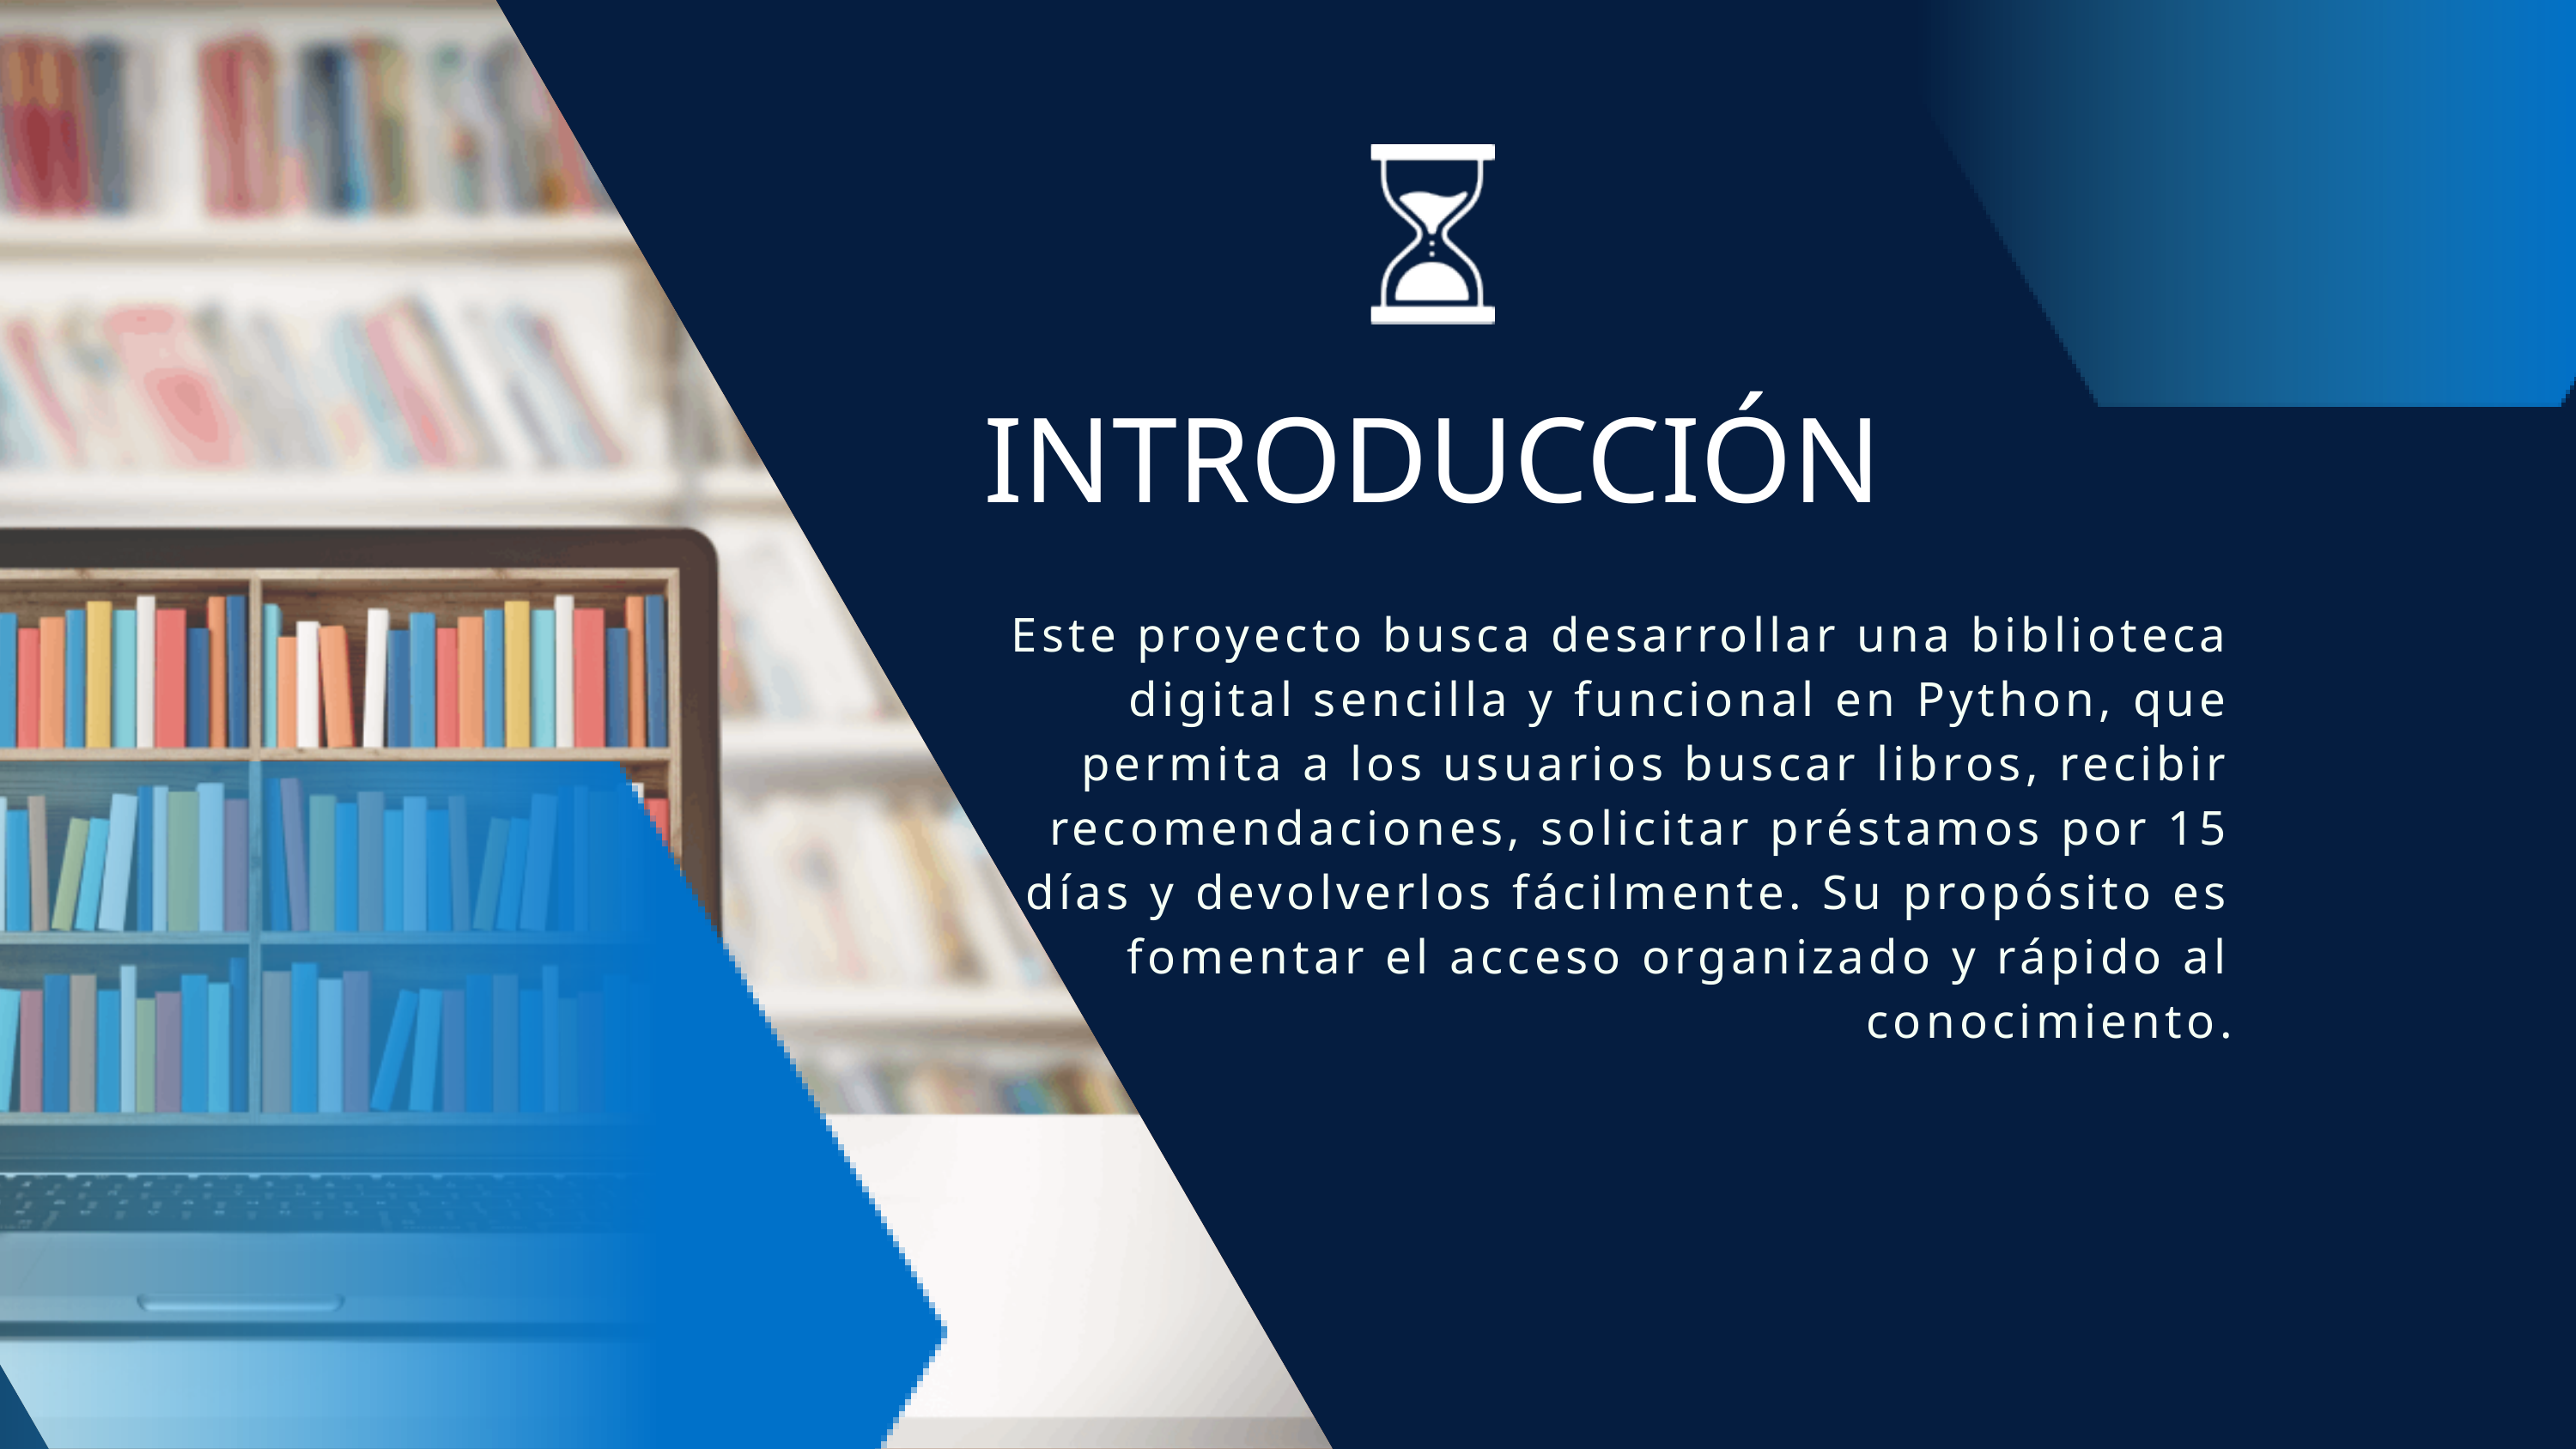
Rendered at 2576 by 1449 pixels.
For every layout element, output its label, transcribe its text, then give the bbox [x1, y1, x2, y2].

text_box Este proyecto busca desarrollar una biblioteca digital sencilla y funcional en Python, que permita a los usuarios buscar libros, recibir recomendaciones, solicitar préstamos por 15 días y devolverlos fácilmente. Su propósito es fomentar el acceso organizado y rápido al conocimiento. [1336, 596, 2233, 1048]
text_box INTRODUCCIÓN [1336, 385, 2029, 526]
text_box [0, 0, 1333, 1449]
text_box [1868, 0, 2576, 407]
text_box [1370, 144, 1495, 324]
